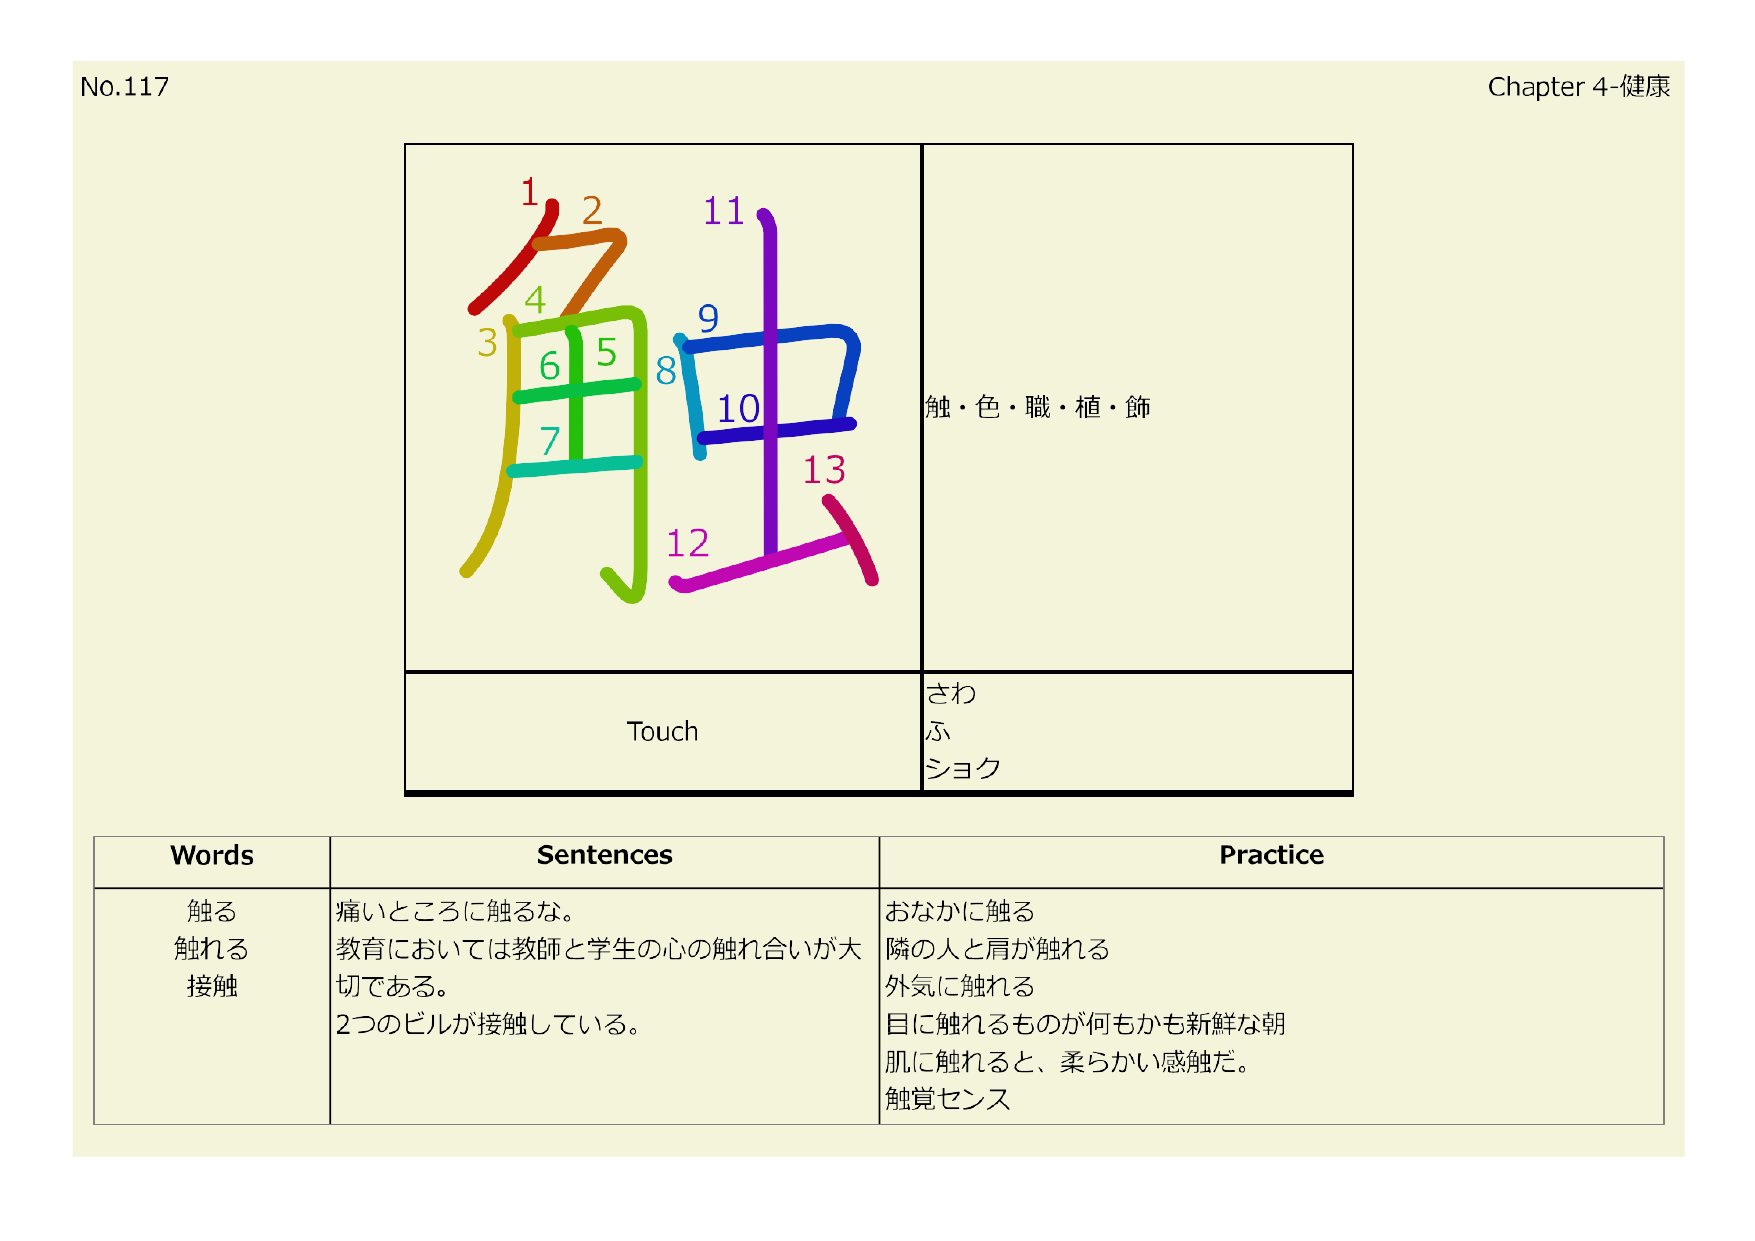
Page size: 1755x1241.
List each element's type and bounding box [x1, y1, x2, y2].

picture [459, 177, 879, 604]
picture [925, 720, 950, 742]
text_box [72, 60, 1685, 1157]
text_box [926, 757, 999, 780]
picture [1125, 394, 1151, 418]
picture [1075, 395, 1100, 418]
picture [174, 936, 248, 960]
picture [626, 720, 697, 741]
text_box [329, 836, 1664, 1125]
picture [975, 394, 999, 418]
picture [170, 844, 254, 865]
picture [187, 974, 237, 998]
picture [1025, 395, 1051, 418]
picture [927, 682, 975, 704]
picture [186, 899, 235, 923]
picture [925, 394, 950, 419]
